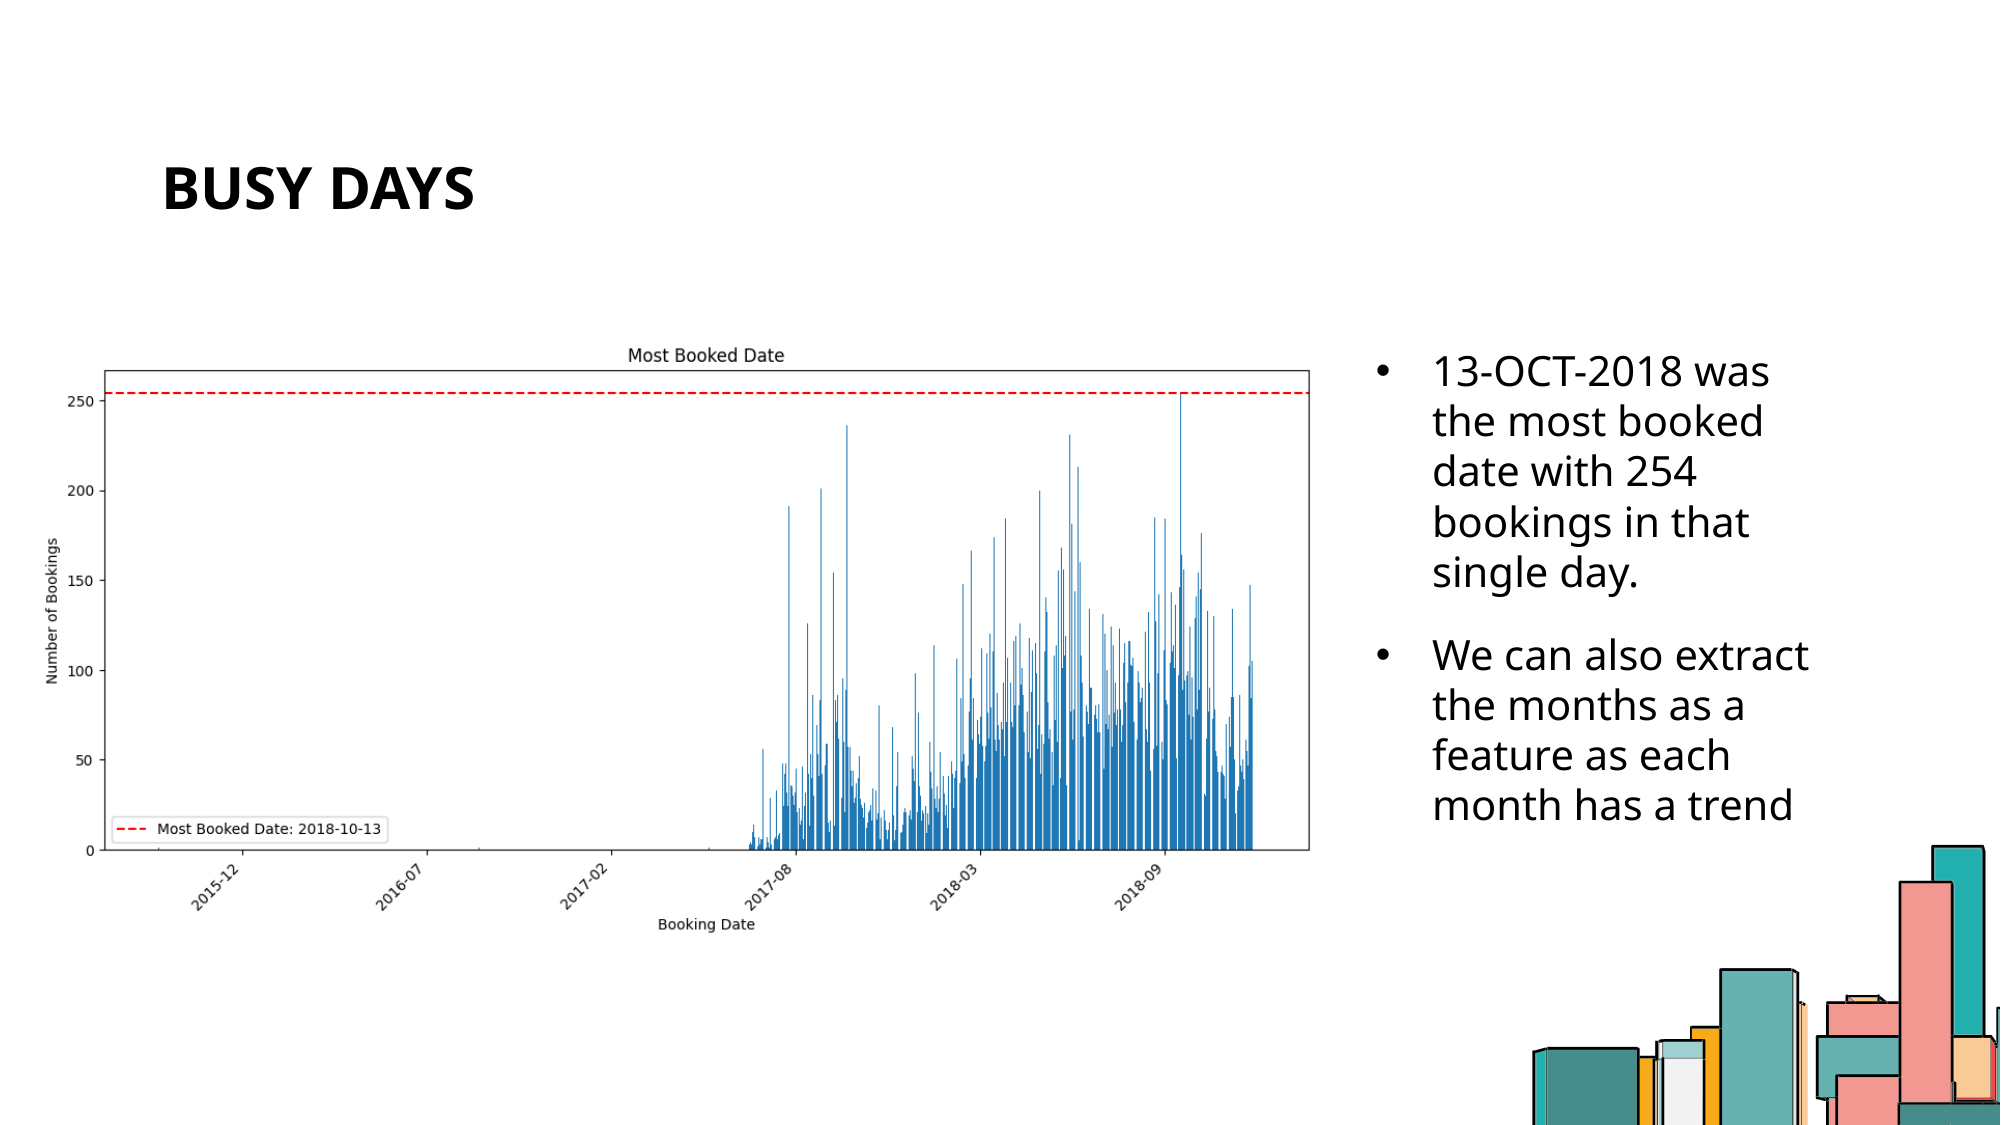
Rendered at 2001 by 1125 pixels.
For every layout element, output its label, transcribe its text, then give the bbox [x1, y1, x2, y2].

picture [1471, 834, 2000, 1125]
list 13-OCT-2018 was the most booked date with 254 bookings in that single day. We can also extract the months as a feature as each month has a trend [1360, 337, 1854, 943]
picture [35, 337, 1319, 943]
title Busy days [146, 11, 1854, 230]
